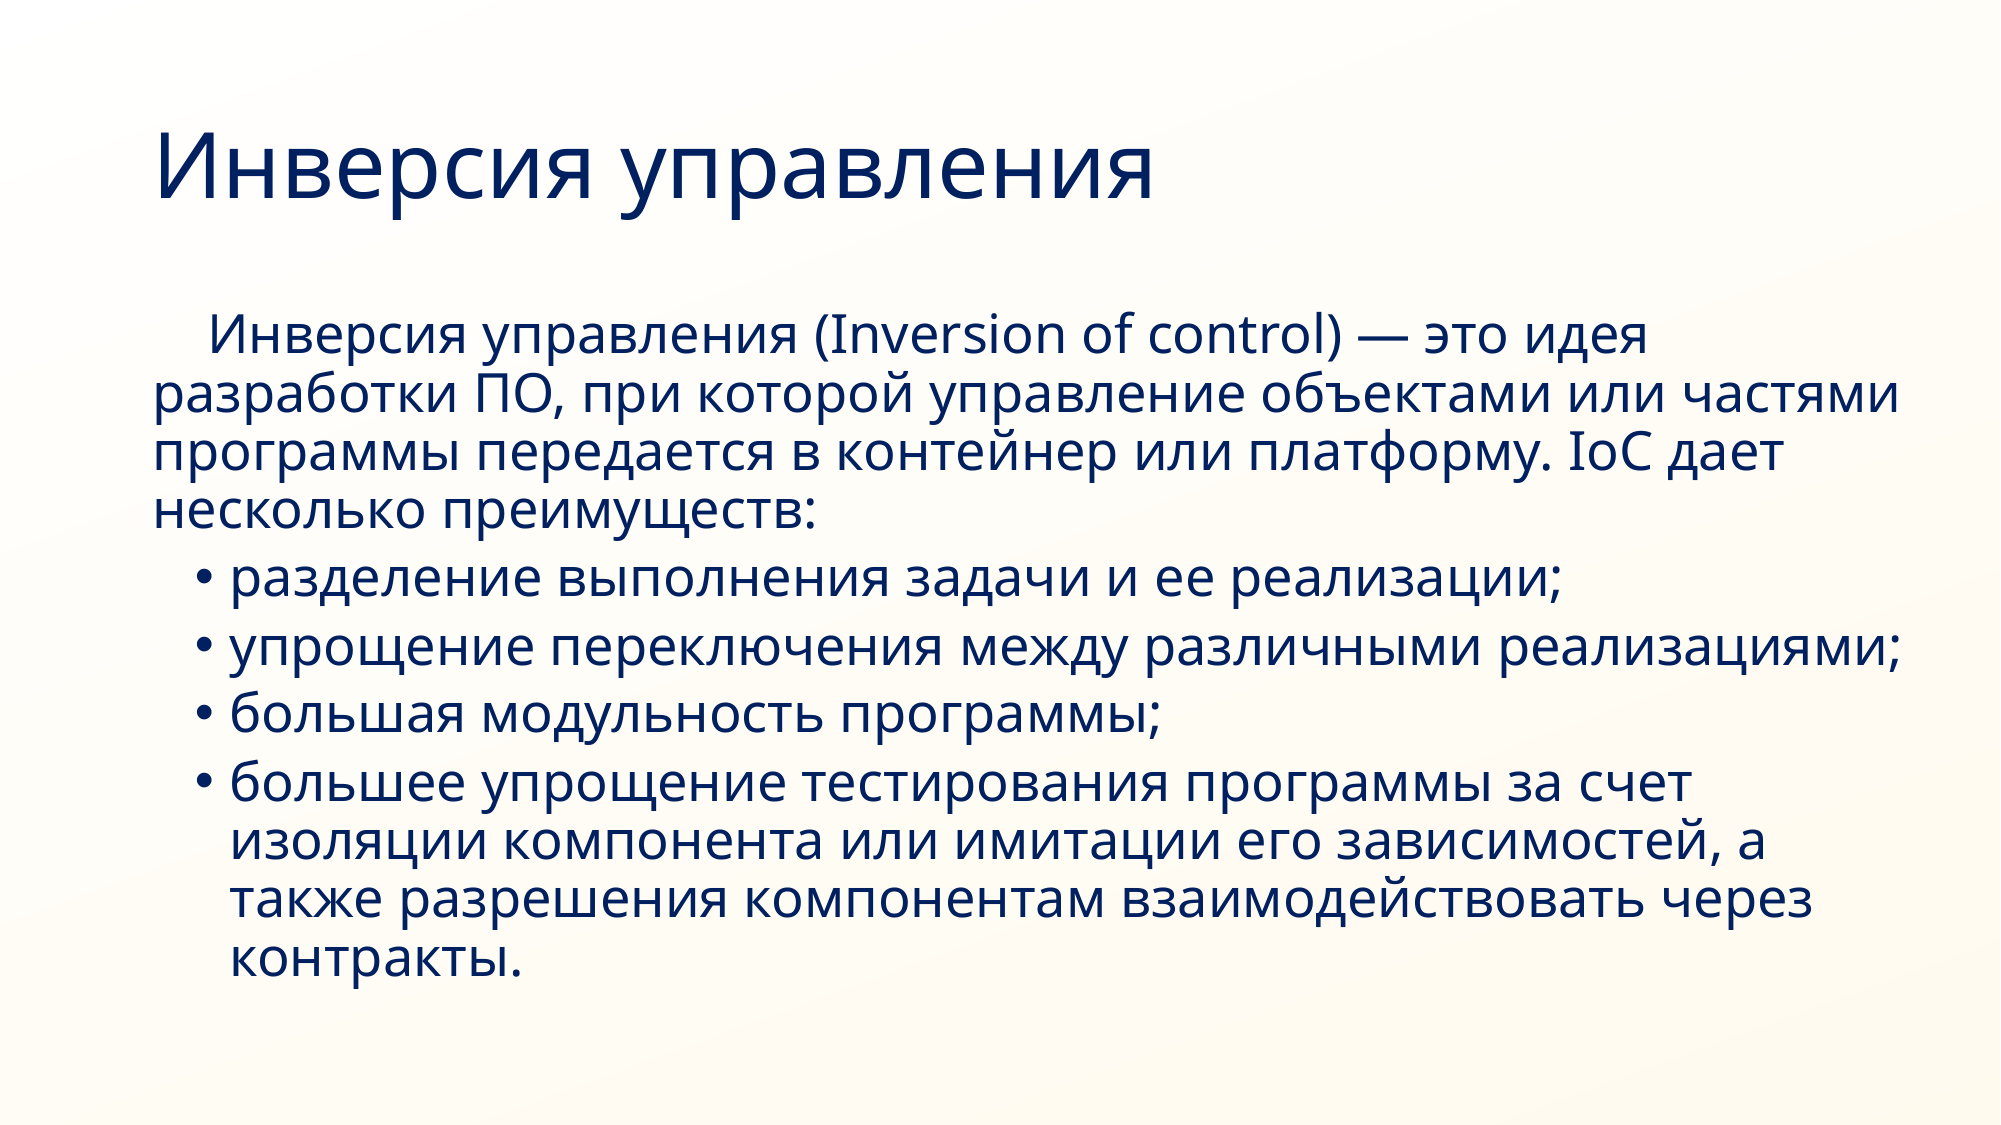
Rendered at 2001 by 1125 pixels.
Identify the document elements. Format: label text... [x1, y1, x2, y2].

title Инверсия управления [137, 59, 1863, 278]
list Инверсия управления (Inversion of control) — это идея разработки ПО, при которой управление объектами или частями программы передается в контейнер или платформу. IoC дает несколько преимуществ: разделение выполнения задачи и ее реализации; упрощение переключения между различными реализациями; большая модульность программы; большее упрощение тестирования программы за счет изоляции компонента или имитации его зависимостей, а также разрешения компонентам взаимодействовать через контракты. [137, 299, 1919, 1005]
